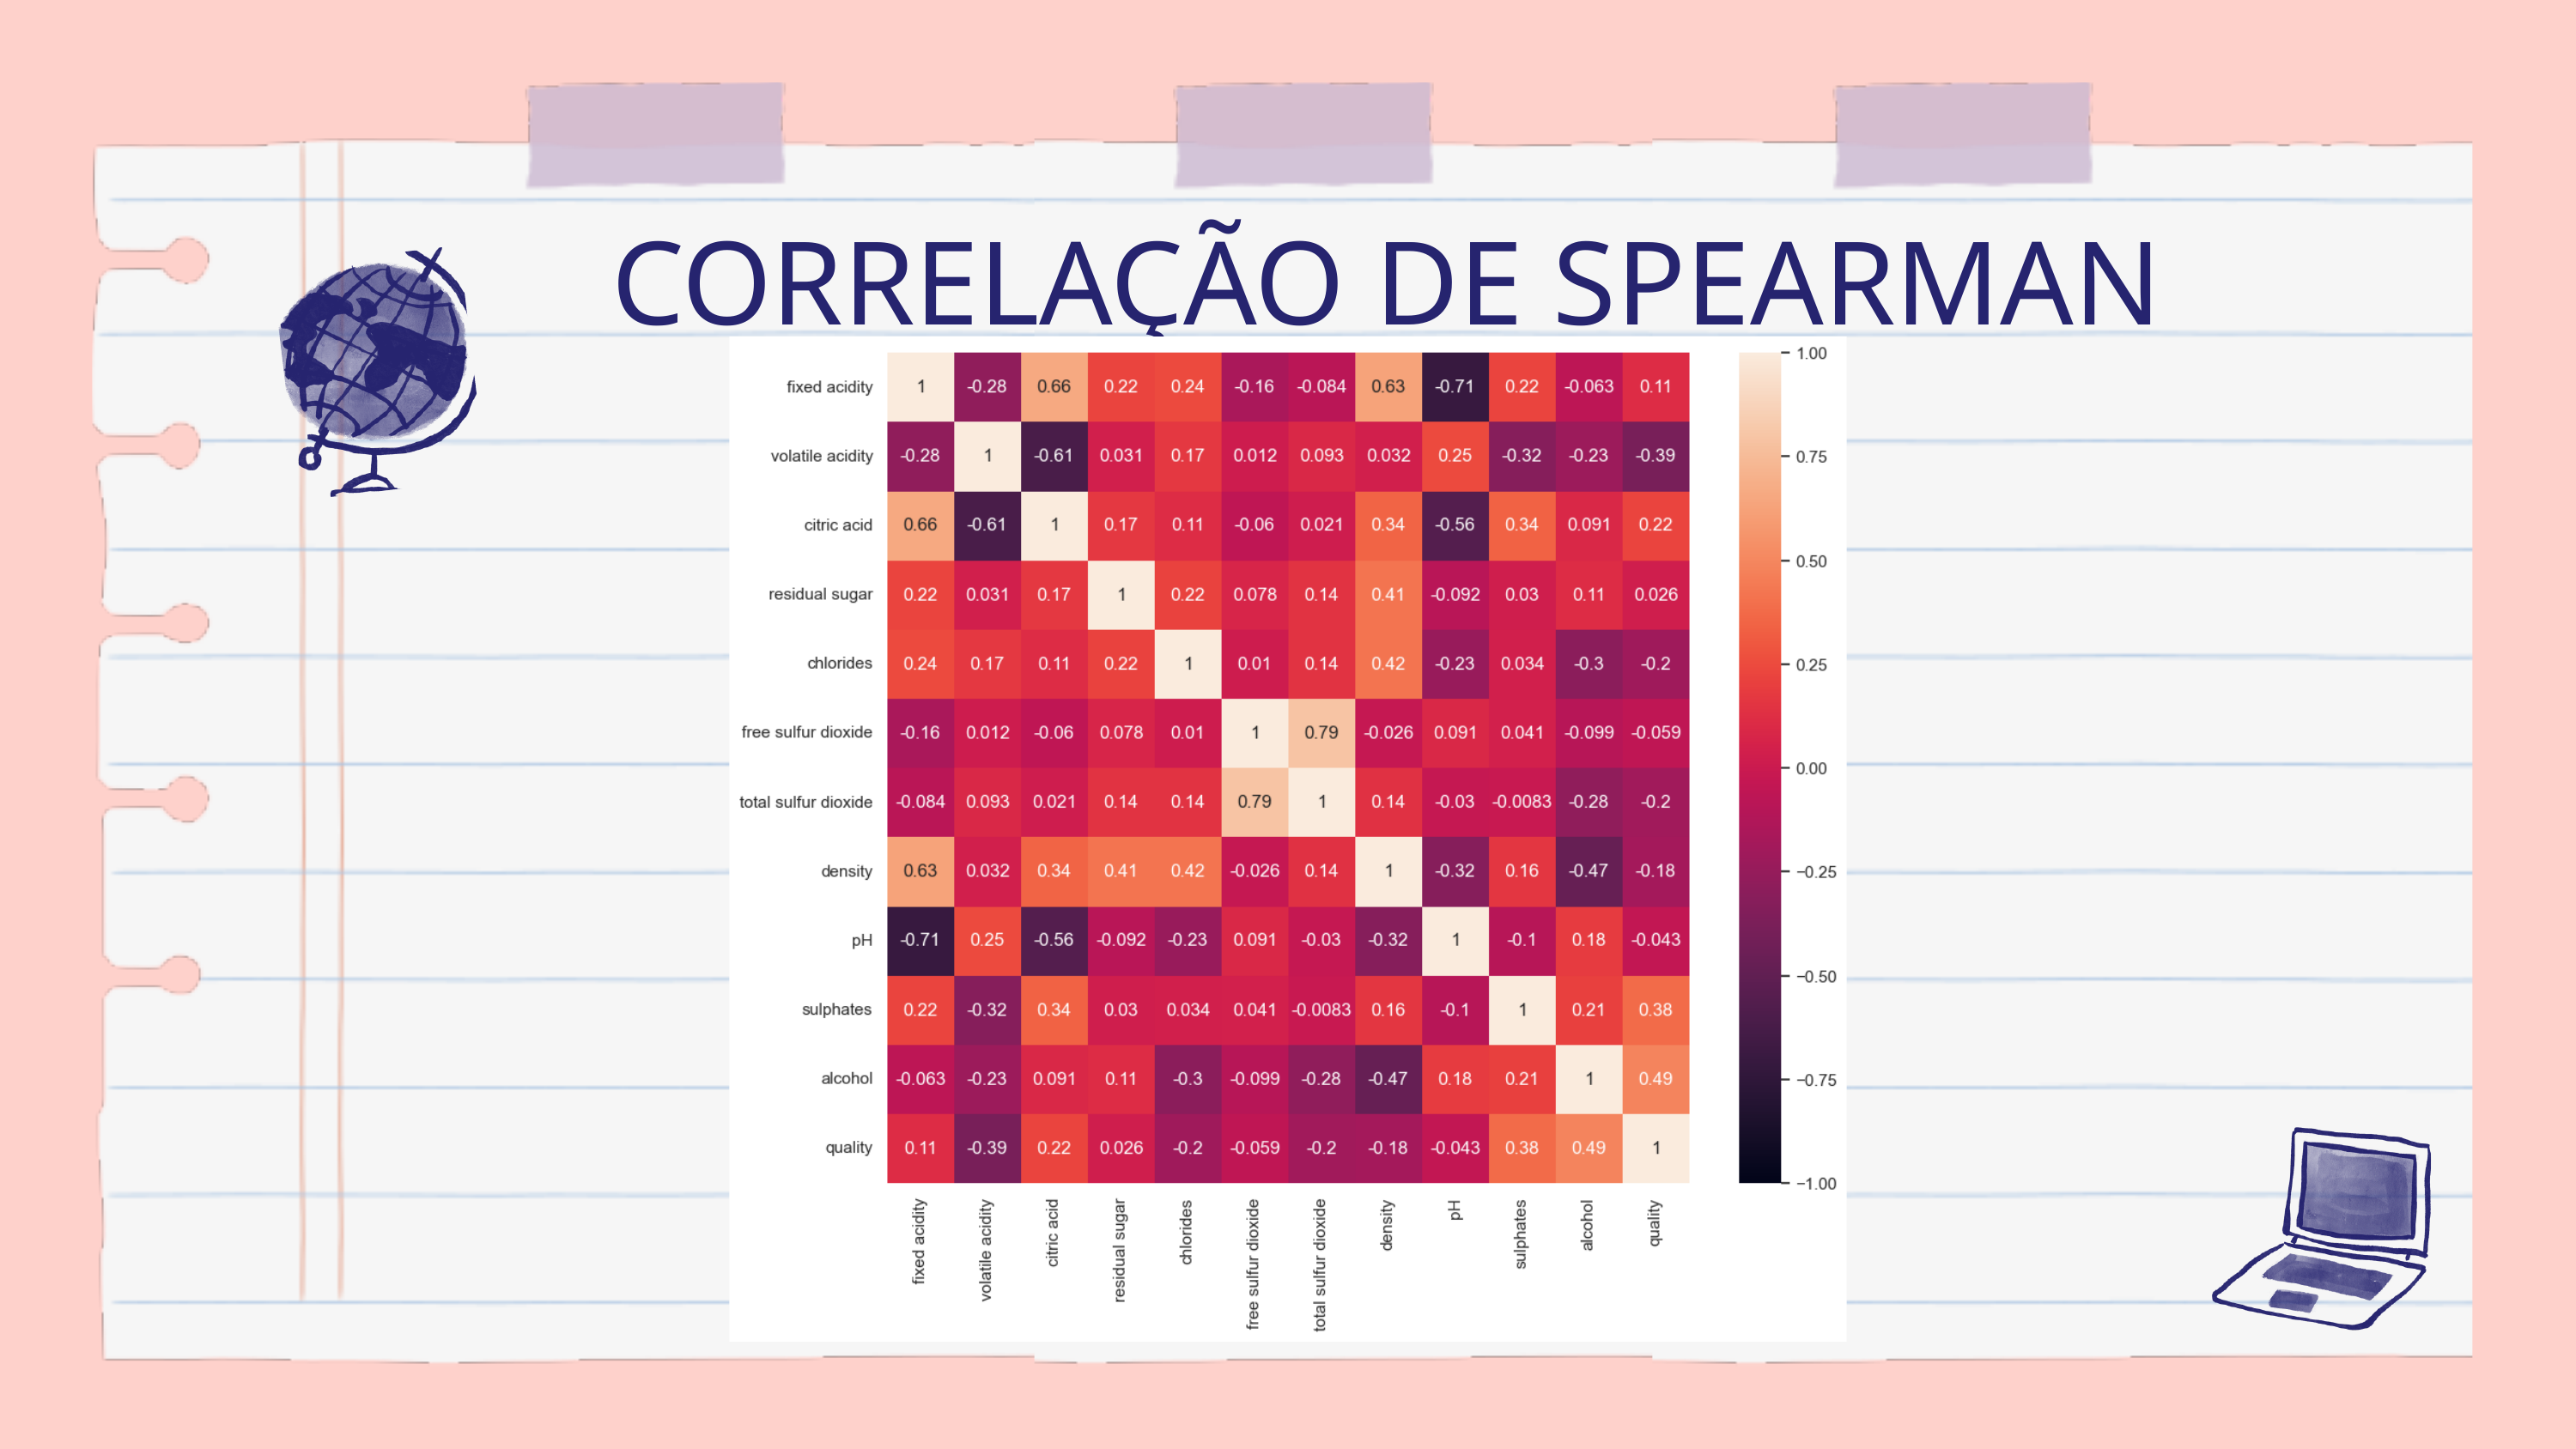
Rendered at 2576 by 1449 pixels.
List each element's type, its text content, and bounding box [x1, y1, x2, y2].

text_box [92, 82, 1034, 1367]
text_box [1034, 1342, 1652, 1367]
text_box [271, 245, 487, 501]
text_box [1652, 82, 2473, 1367]
text_box [2211, 1126, 2432, 1331]
text_box CORRELAÇÃO DE SPEARMAN [342, 221, 2432, 349]
text_box [1034, 82, 1652, 221]
text_box [729, 336, 1847, 1342]
